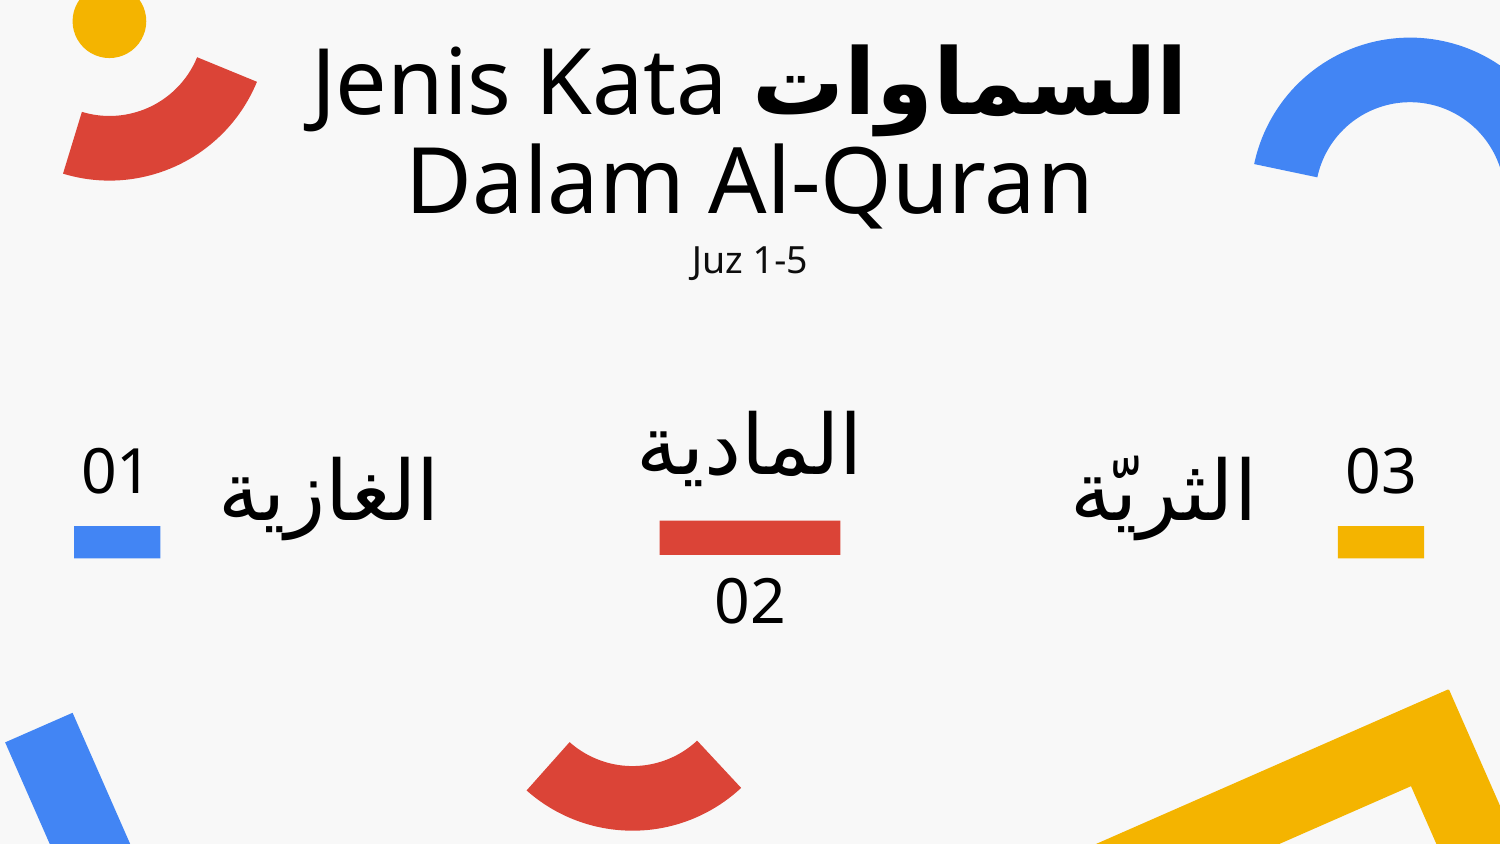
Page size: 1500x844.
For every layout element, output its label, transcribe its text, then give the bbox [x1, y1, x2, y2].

text_box الثريّة [1031, 429, 1296, 545]
text_box [1254, 37, 1500, 178]
text_box المادية [618, 383, 882, 499]
text_box [526, 740, 742, 831]
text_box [1067, 689, 1500, 844]
text_box [74, 526, 161, 559]
text_box Jenis Kata السماوات Dalam Al-Quran Juz 1-5 [258, 20, 1241, 287]
text_box [63, 57, 257, 181]
text_box [72, 0, 147, 59]
text_box 01 [30, 415, 203, 520]
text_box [659, 520, 841, 651]
text_box 03 [1295, 416, 1467, 521]
text_box [1337, 526, 1425, 559]
text_box الغازية [197, 430, 461, 545]
text_box [5, 712, 131, 844]
